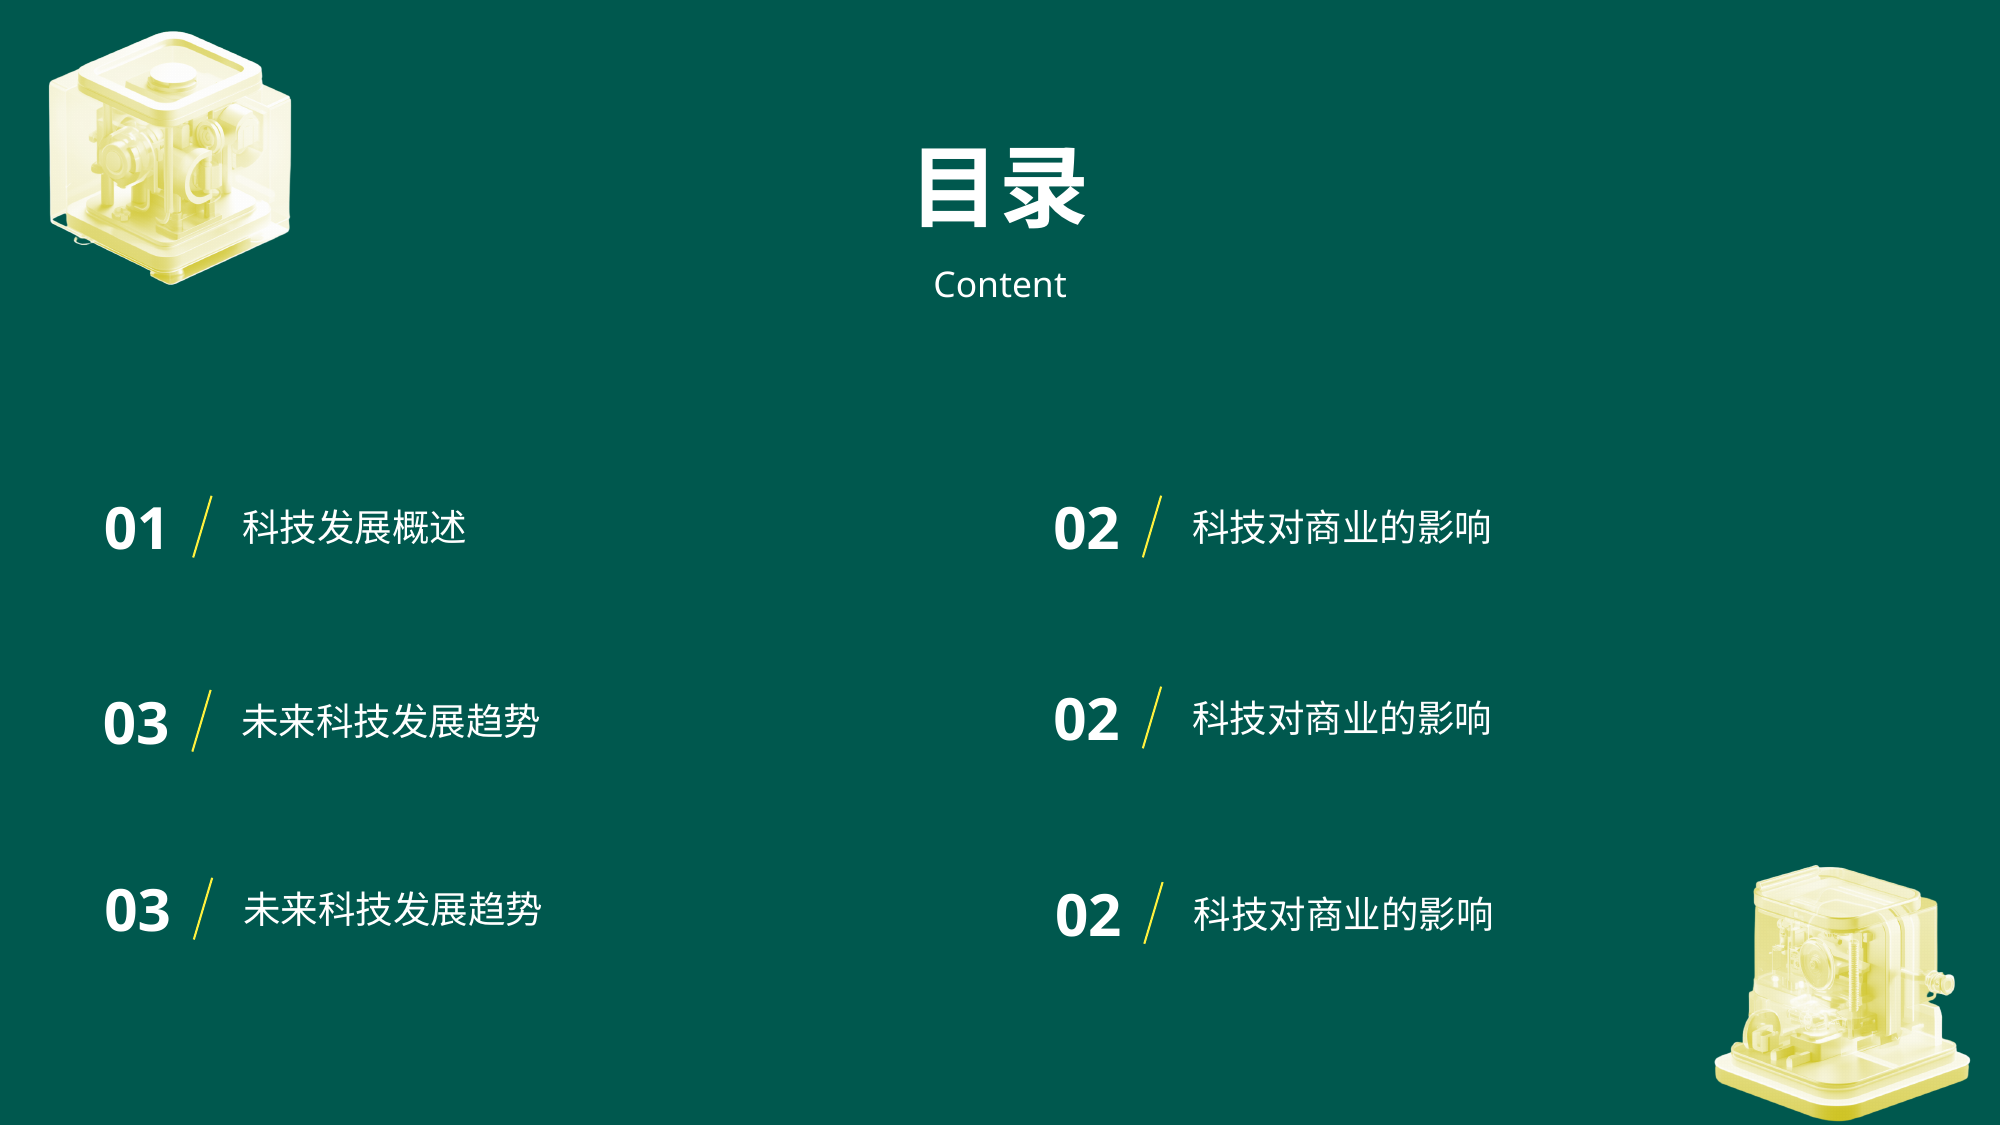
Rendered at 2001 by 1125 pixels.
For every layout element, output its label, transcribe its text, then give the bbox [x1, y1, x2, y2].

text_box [88, 668, 975, 774]
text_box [1038, 474, 1925, 580]
picture [42, 28, 297, 289]
picture [1710, 860, 1973, 1125]
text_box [89, 856, 976, 962]
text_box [88, 474, 975, 580]
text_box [1038, 665, 1925, 771]
text_box 目录 [783, 123, 1217, 247]
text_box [1040, 860, 1927, 966]
text_box Content [783, 254, 1217, 313]
